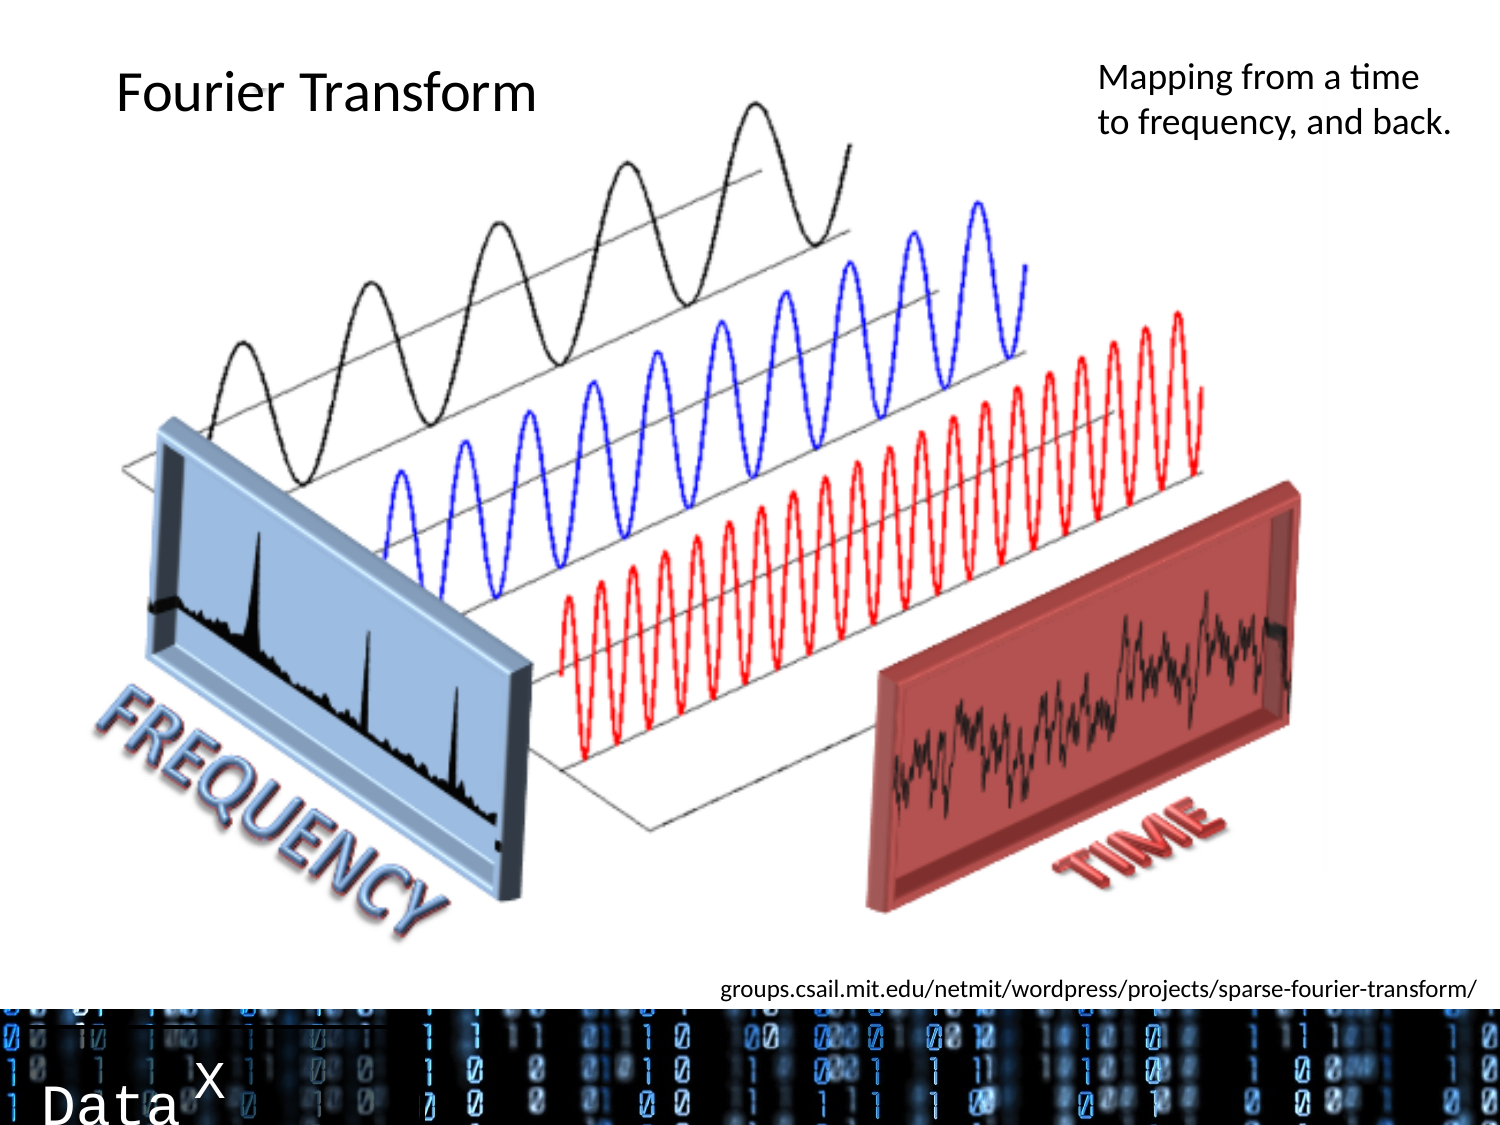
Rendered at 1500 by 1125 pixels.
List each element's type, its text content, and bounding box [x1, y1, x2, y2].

picture [154, 1110, 168, 1122]
picture [163, 1120, 171, 1125]
picture [93, 1120, 101, 1125]
title Fourier Transform [43, 33, 611, 144]
picture [0, 1009, 1500, 1125]
picture [71, 88, 1328, 965]
text_box groups.csail.mit.edu/netmit/wordpress/projects/sparse-fourier-transform/ [705, 964, 1494, 1010]
picture [28, 1029, 420, 1125]
picture [84, 1110, 98, 1122]
text_box Mapping from a time to frequency, and back. [1083, 45, 1468, 150]
picture [50, 1091, 67, 1121]
